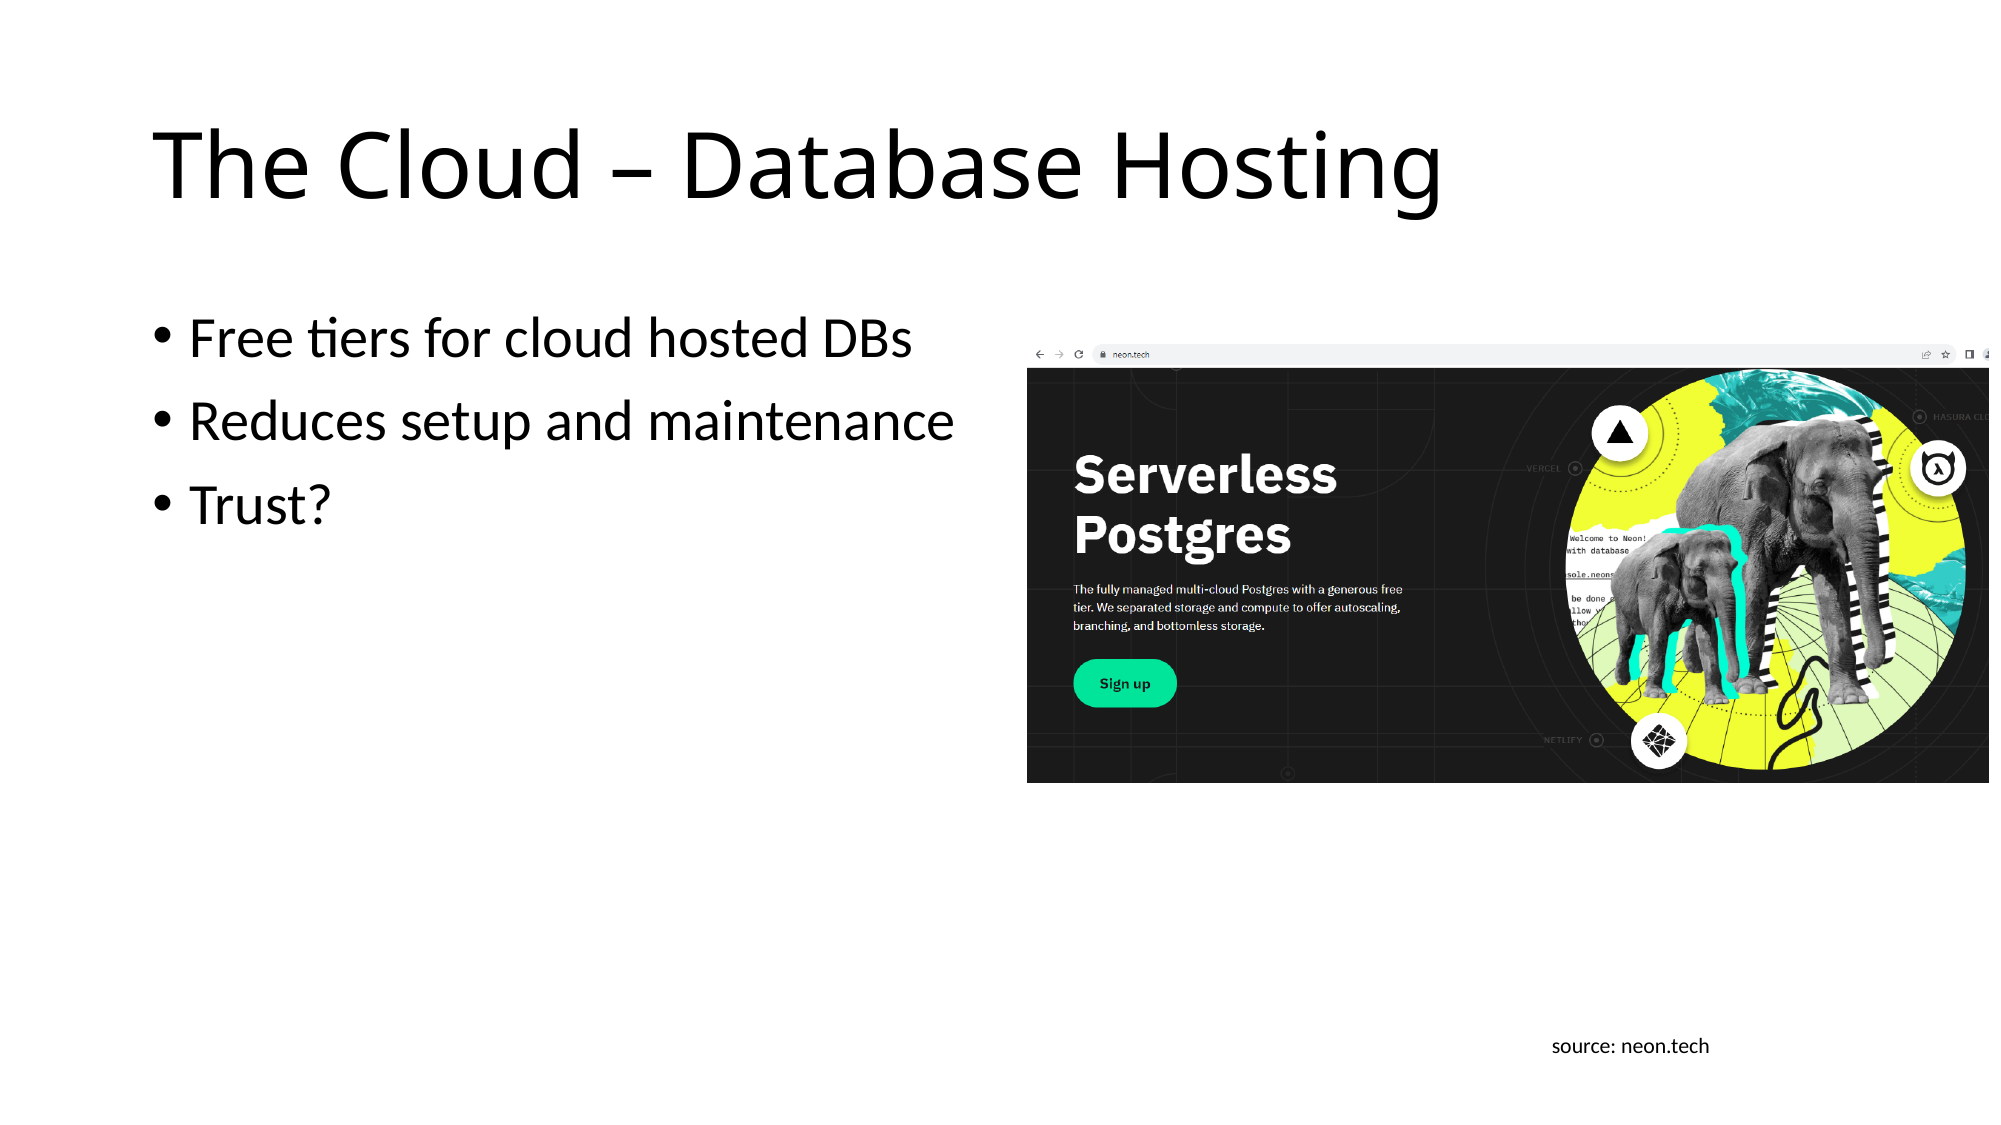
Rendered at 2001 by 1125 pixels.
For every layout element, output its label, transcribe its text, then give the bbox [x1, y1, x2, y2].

picture [1027, 342, 1989, 783]
list Free tiers for cloud hosted DBs Reduces setup and maintenance Trust? [137, 299, 972, 1014]
text_box source: neon.tech [1537, 1024, 2000, 1066]
title The Cloud – Database Hosting [137, 59, 1863, 278]
